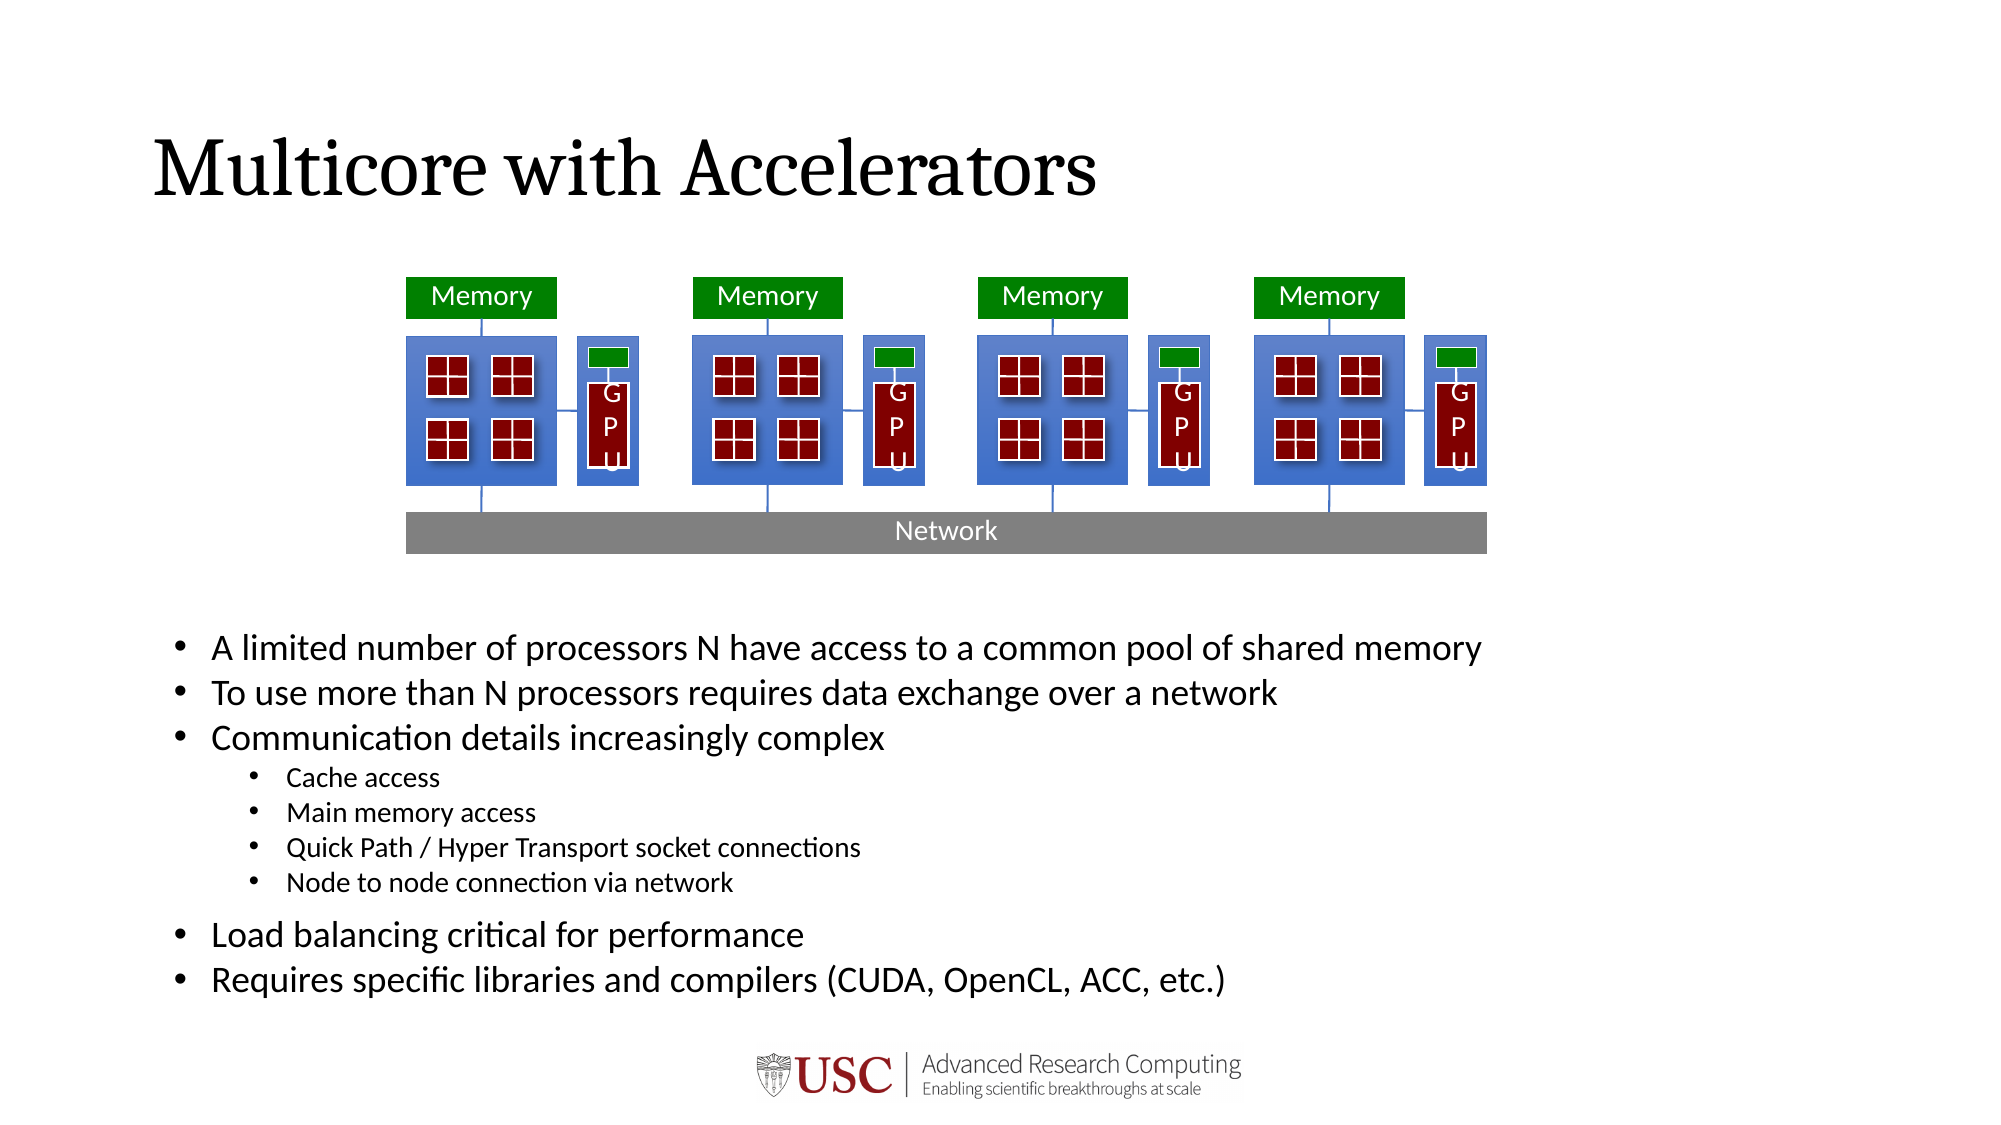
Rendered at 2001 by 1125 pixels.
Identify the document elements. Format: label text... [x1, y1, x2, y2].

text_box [406, 277, 1487, 554]
picture [756, 1049, 1244, 1103]
title Multicore with Accelerators [137, 59, 1863, 278]
list A limited number of processors N have access to a common pool of shared memory To use more than N processors requires data exchange over a network Communication details increasingly complex Cache access Main memory access Quick Path / Hyper Transport socket connections Node to node connection via network Load balancing critical for performance Requires specific libraries and compilers (CUDA, OpenCL, ACC, etc.) [158, 615, 1884, 1049]
